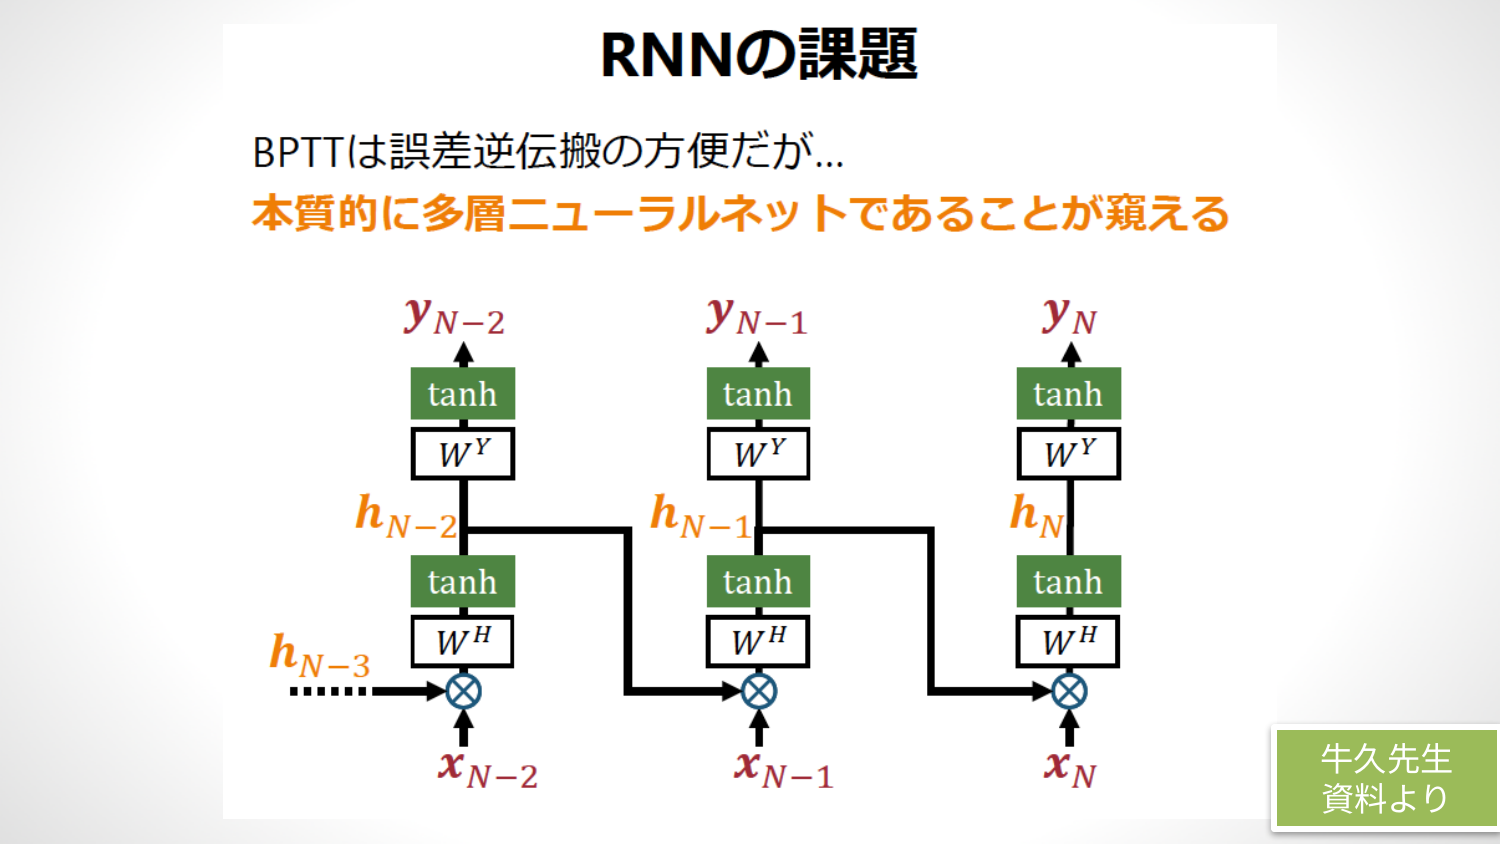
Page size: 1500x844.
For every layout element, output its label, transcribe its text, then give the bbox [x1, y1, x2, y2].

picture [0, 0, 1500, 844]
text_box 牛久先生 資料より [1274, 727, 1500, 830]
